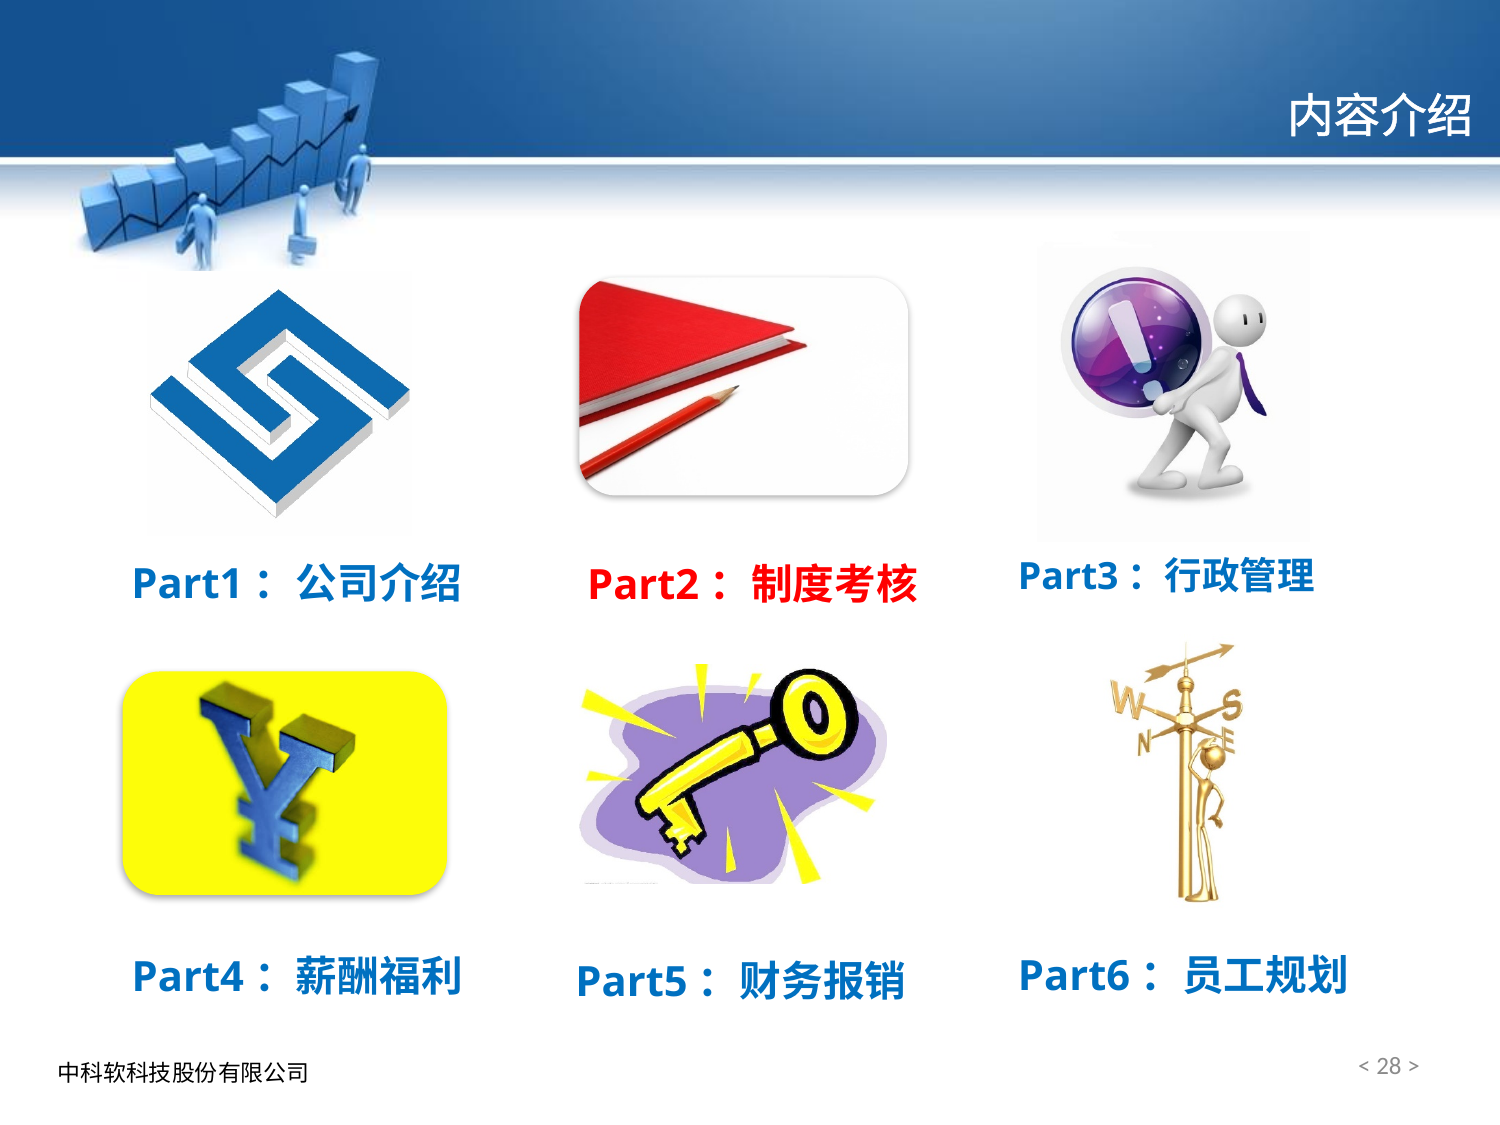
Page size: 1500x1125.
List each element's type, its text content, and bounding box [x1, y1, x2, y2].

text_box Part2：制度考核 [561, 500, 952, 622]
text_box Part4：薪酬福利 [116, 891, 493, 1028]
text_box [122, 671, 447, 891]
text_box Part5：财务报销 [560, 897, 976, 1028]
picture [0, 0, 1500, 1125]
title 内容介绍 [383, 78, 1489, 149]
list Part1：公司介绍 [116, 499, 481, 645]
text_box Part6：员工规划 [1002, 891, 1419, 1016]
text_box [579, 277, 909, 496]
text_box Part3：行政管理 [1002, 499, 1344, 624]
